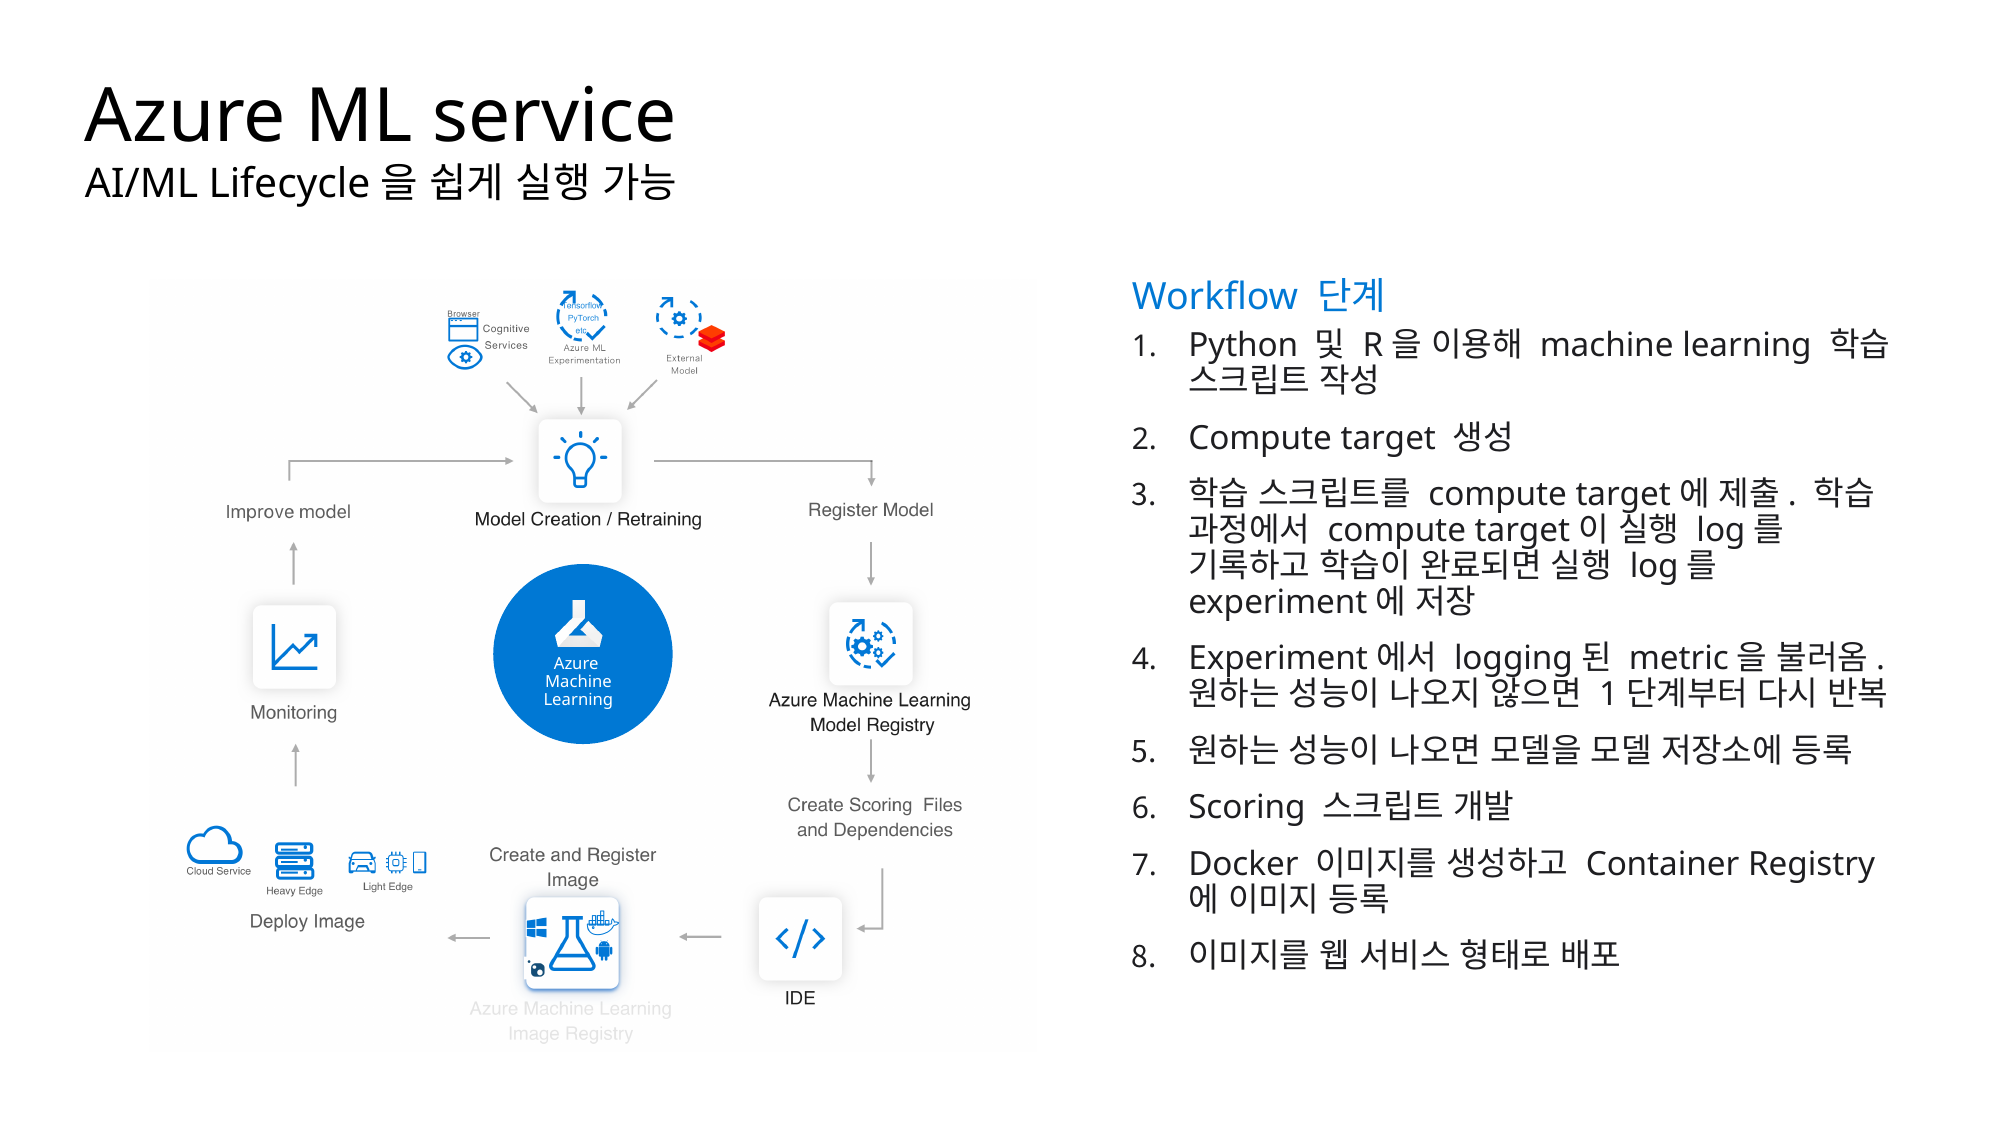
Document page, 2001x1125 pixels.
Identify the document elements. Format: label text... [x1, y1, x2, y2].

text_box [492, 600, 664, 700]
title Azure ML service [69, 49, 1930, 162]
text_box Workflow 단계 Python 및 R을 이용해 machine learning 학습 스크립트 작성 Compute target 생성 학습 스크립트를 compute target에 제출. 학습 과정에서 compute target이 실행 log를 기록하고 학습이 완료되면 실행 log를 experiment에 저장 Experiment에서 logging된 metric을 불러옴. 원하는 성능이 나오지 않으면 1단계부터 다시 반복 원하는 성능이 나오면 모델을 모델 저장소에 등록 Scoring 스크립트 개발 Docker 이미지를 생성하고 Container Registry에 이미지 등록 이미지를 웹 서비스 형태로 배포 [1117, 270, 1926, 983]
list AI/ML Lifecycle을 쉽게 실행 가능 [69, 162, 1931, 208]
picture [149, 278, 1038, 1052]
